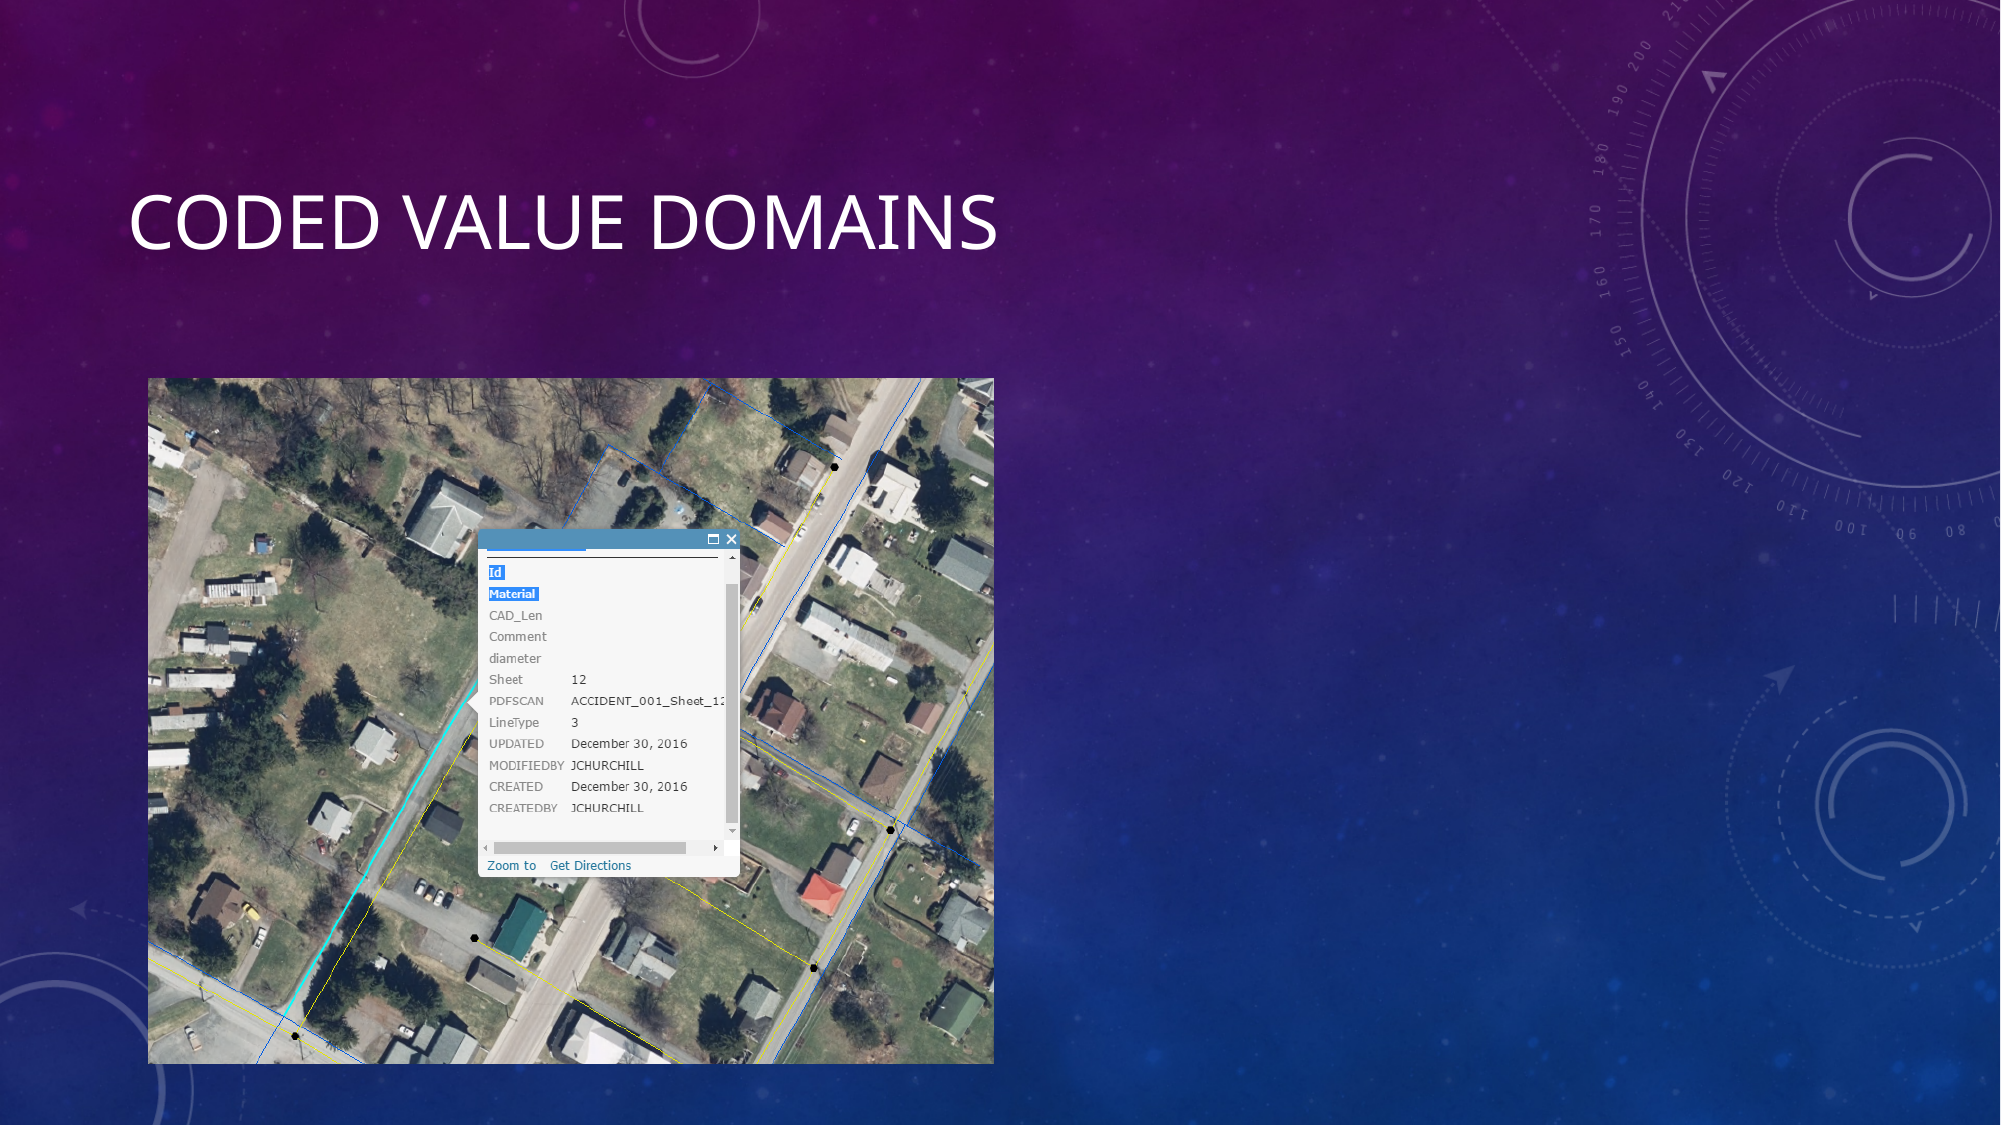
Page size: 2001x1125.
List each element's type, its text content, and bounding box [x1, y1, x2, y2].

title Coded Value Domains [112, 99, 1775, 339]
picture [0, 0, 2001, 1125]
